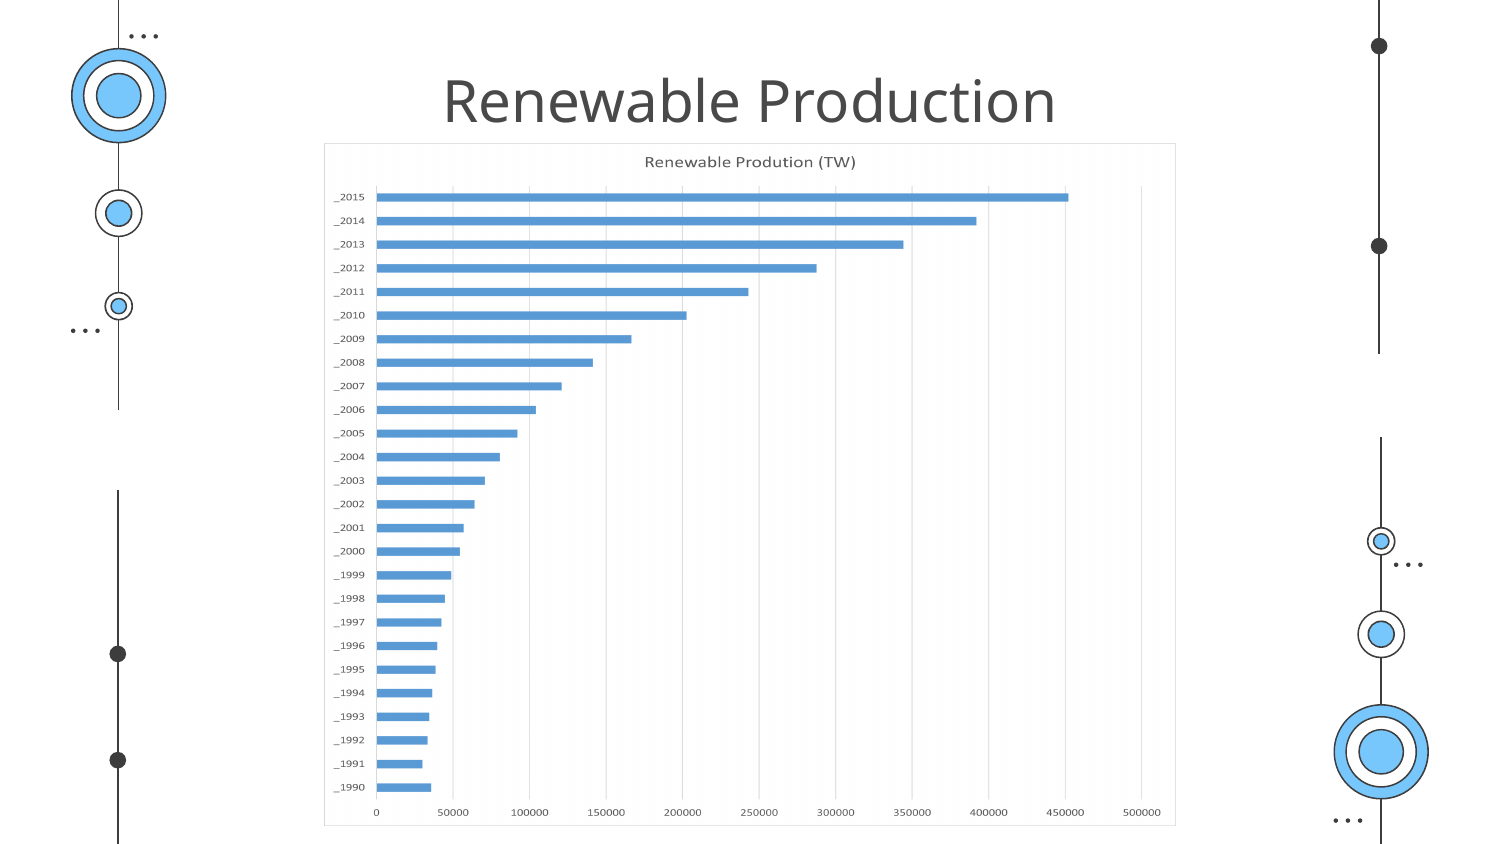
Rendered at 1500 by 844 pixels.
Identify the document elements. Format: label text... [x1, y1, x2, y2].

picture [324, 142, 1176, 826]
title Renewable Production [299, 49, 1201, 144]
